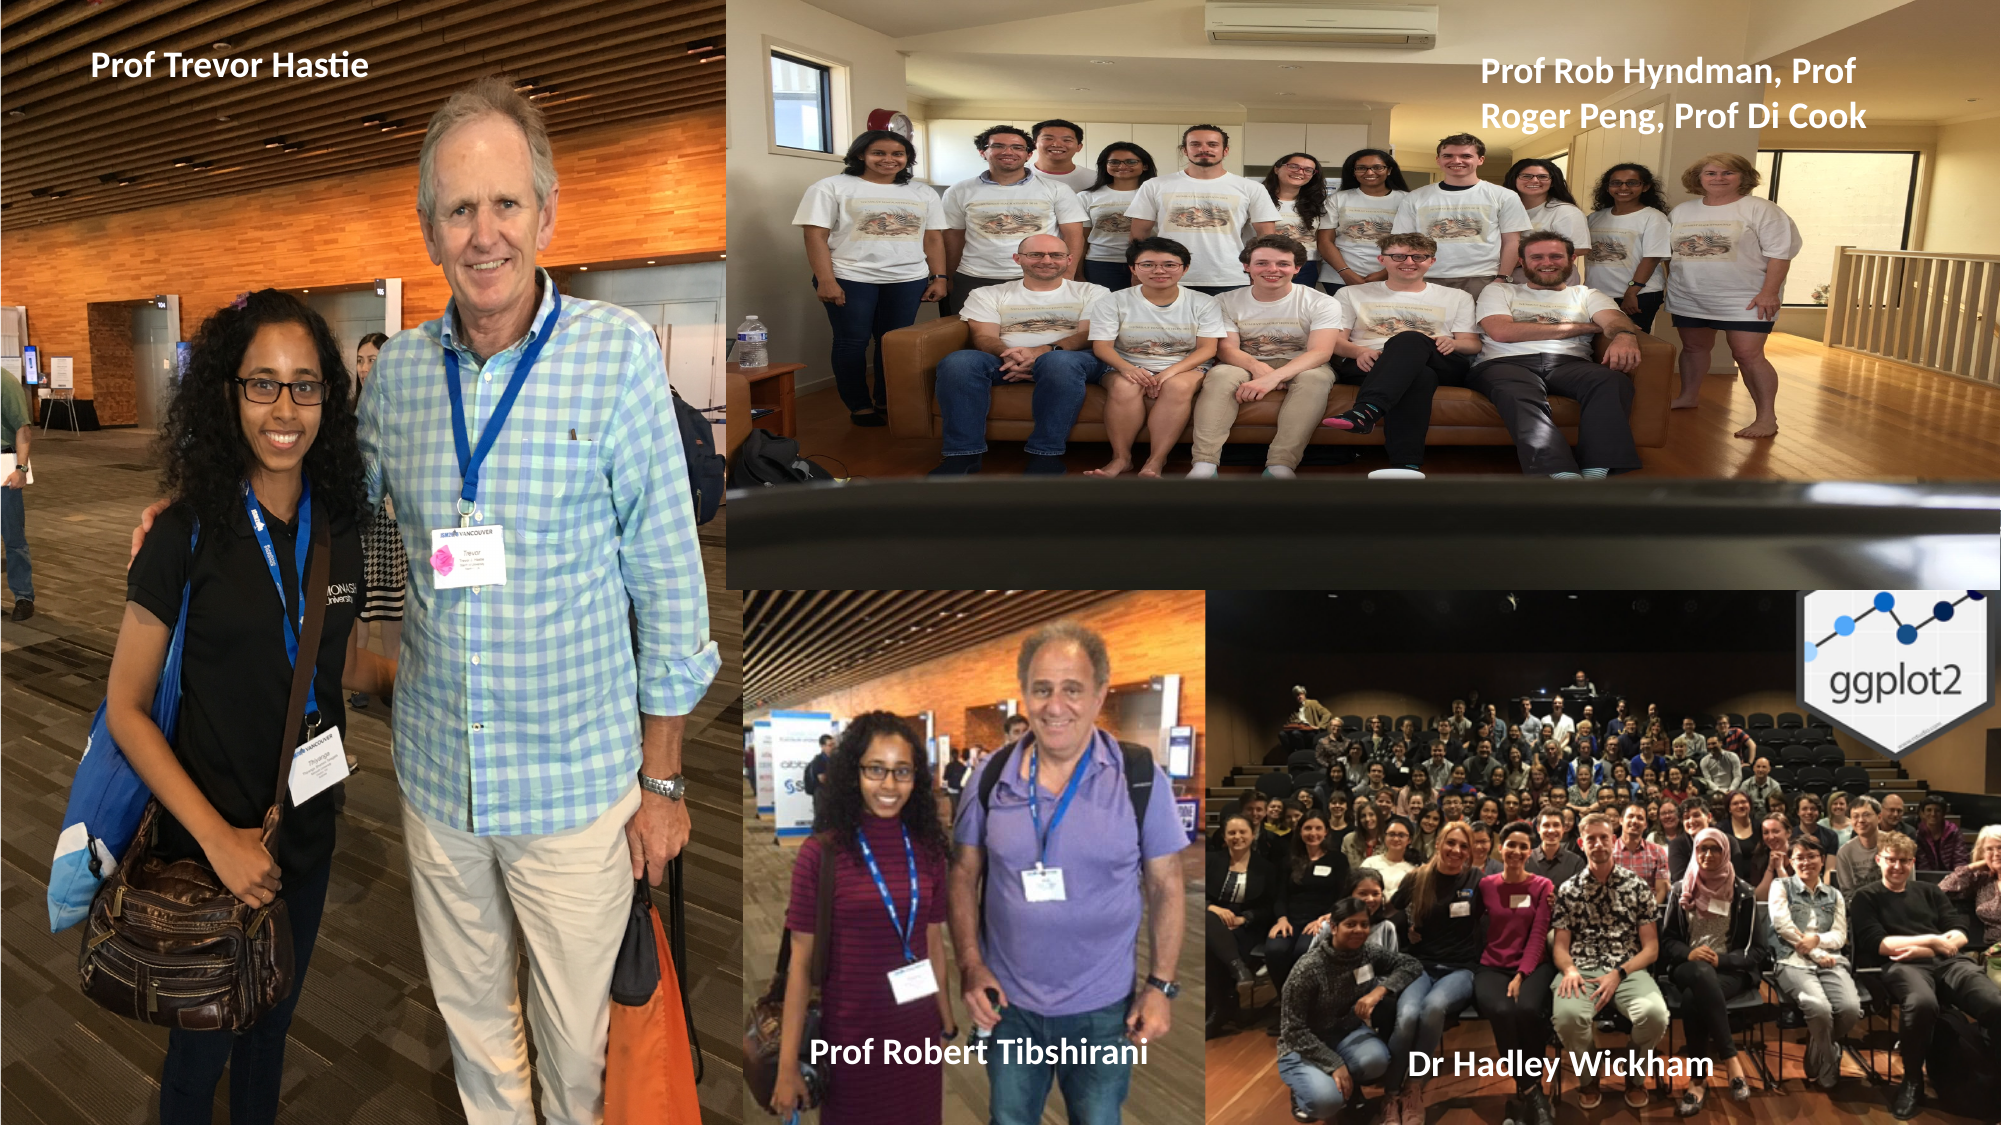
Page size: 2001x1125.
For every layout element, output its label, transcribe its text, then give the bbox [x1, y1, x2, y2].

text_box Prof Trevor Hastie [75, 32, 500, 93]
picture [0, 0, 2001, 1125]
